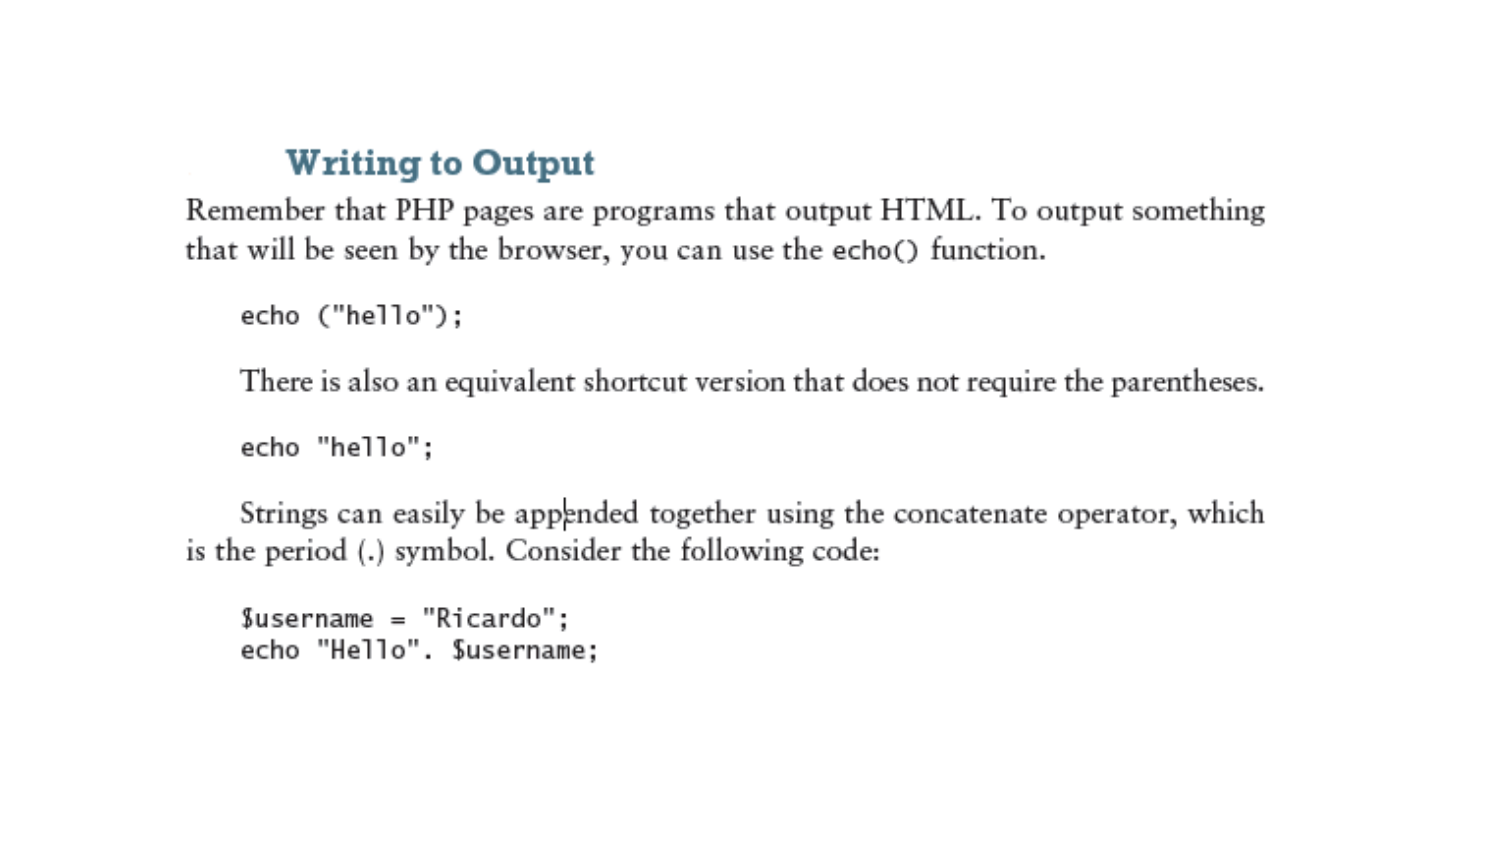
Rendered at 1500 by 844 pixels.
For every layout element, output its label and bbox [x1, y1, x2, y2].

picture [149, 134, 1325, 675]
